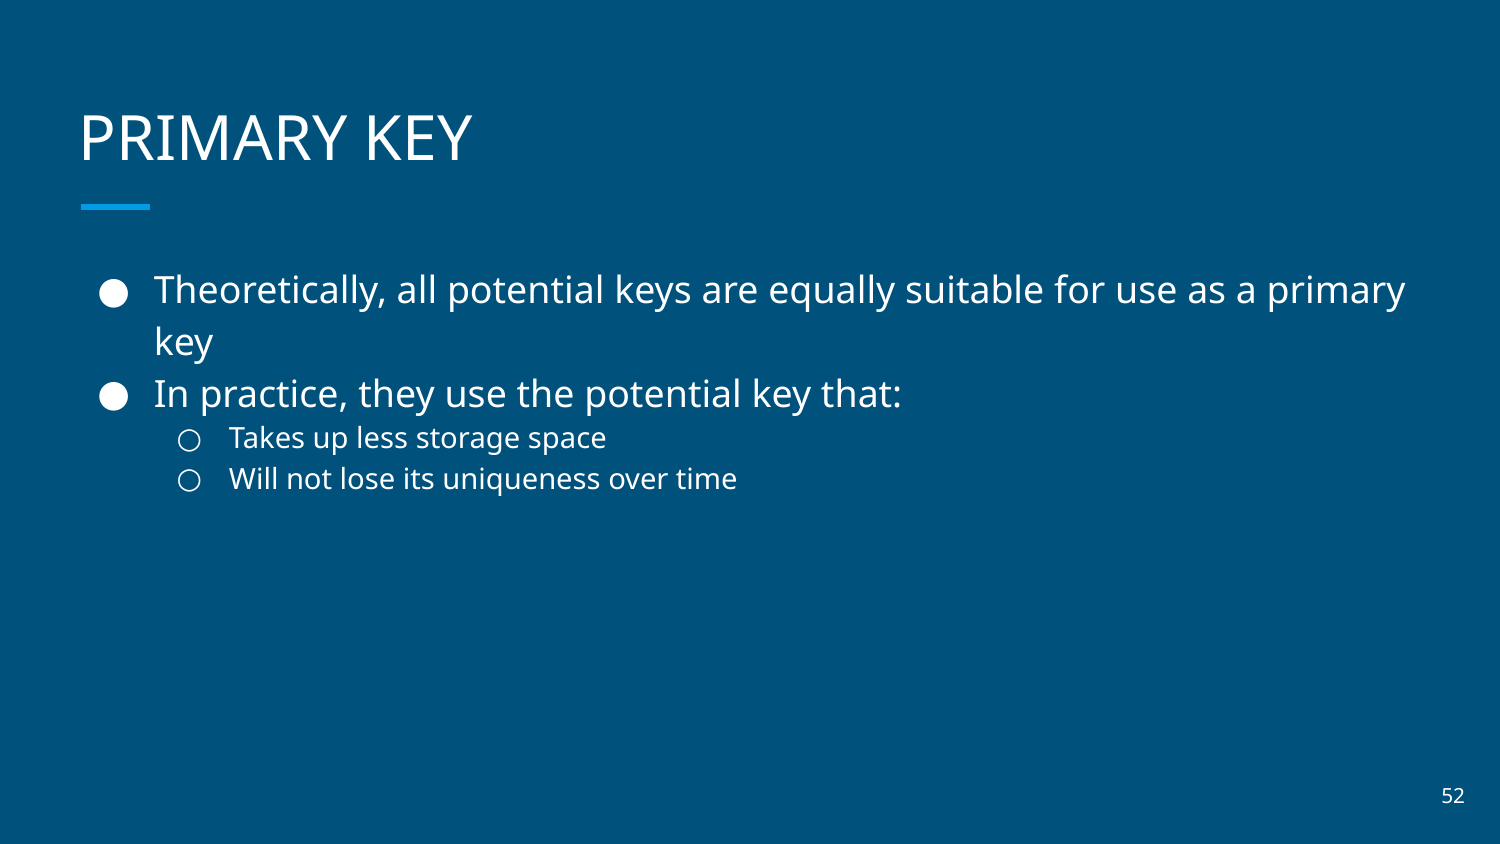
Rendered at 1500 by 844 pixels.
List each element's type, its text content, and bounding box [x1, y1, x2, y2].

title PRIMARY KEY [63, 75, 1437, 188]
list Theoretically, all potential keys are equally suitable for use as a primary key In practice, they use the potential key that: Takes up less storage space Will not lose its uniqueness over time [63, 244, 1437, 750]
slide_number ‹#› [1389, 764, 1480, 830]
